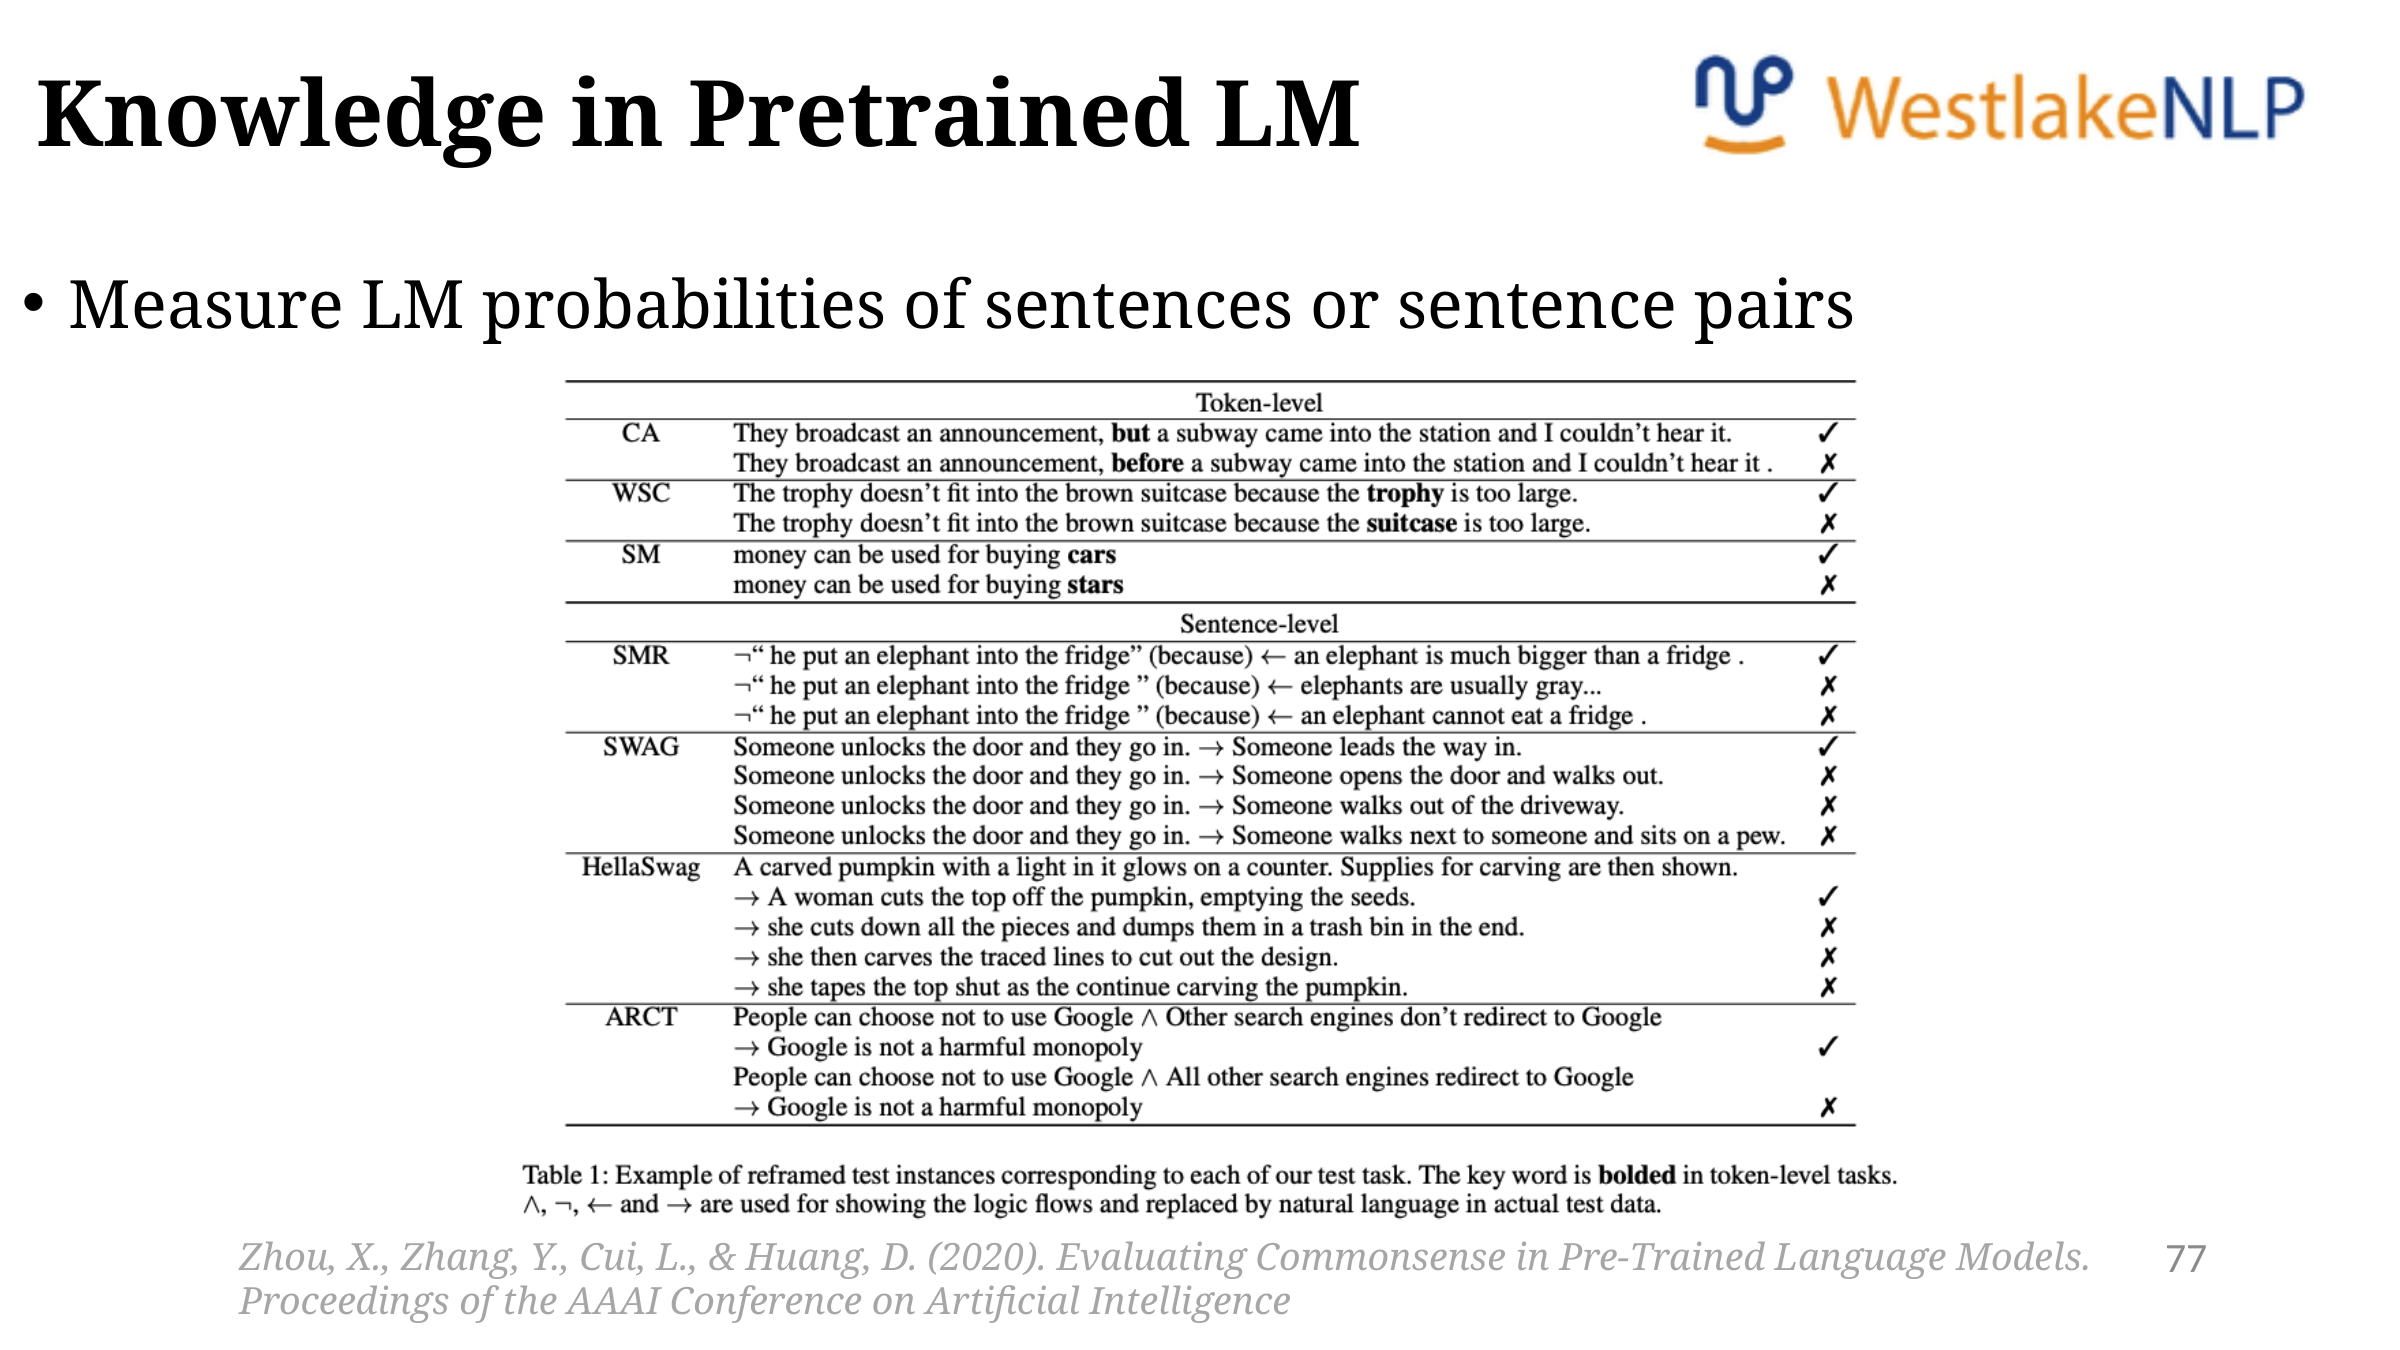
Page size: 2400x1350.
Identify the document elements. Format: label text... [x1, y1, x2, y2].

text_box Zhou, X., Zhang, Y., Cui, L., & Huang, D. (2020). Evaluating Commonsense in Pre-Trained Language Models. Proceedings of the AAAI Conference on Artificial Intelligence [224, 1226, 2138, 1329]
text_box Measure LM probabilities of sentences or sentence pairs [7, 253, 1872, 349]
slide_number 77 [2137, 1225, 2223, 1286]
picture [486, 349, 1914, 1234]
picture [1643, 23, 2363, 189]
text_box Knowledge in Pretrained LM [21, 47, 1378, 173]
